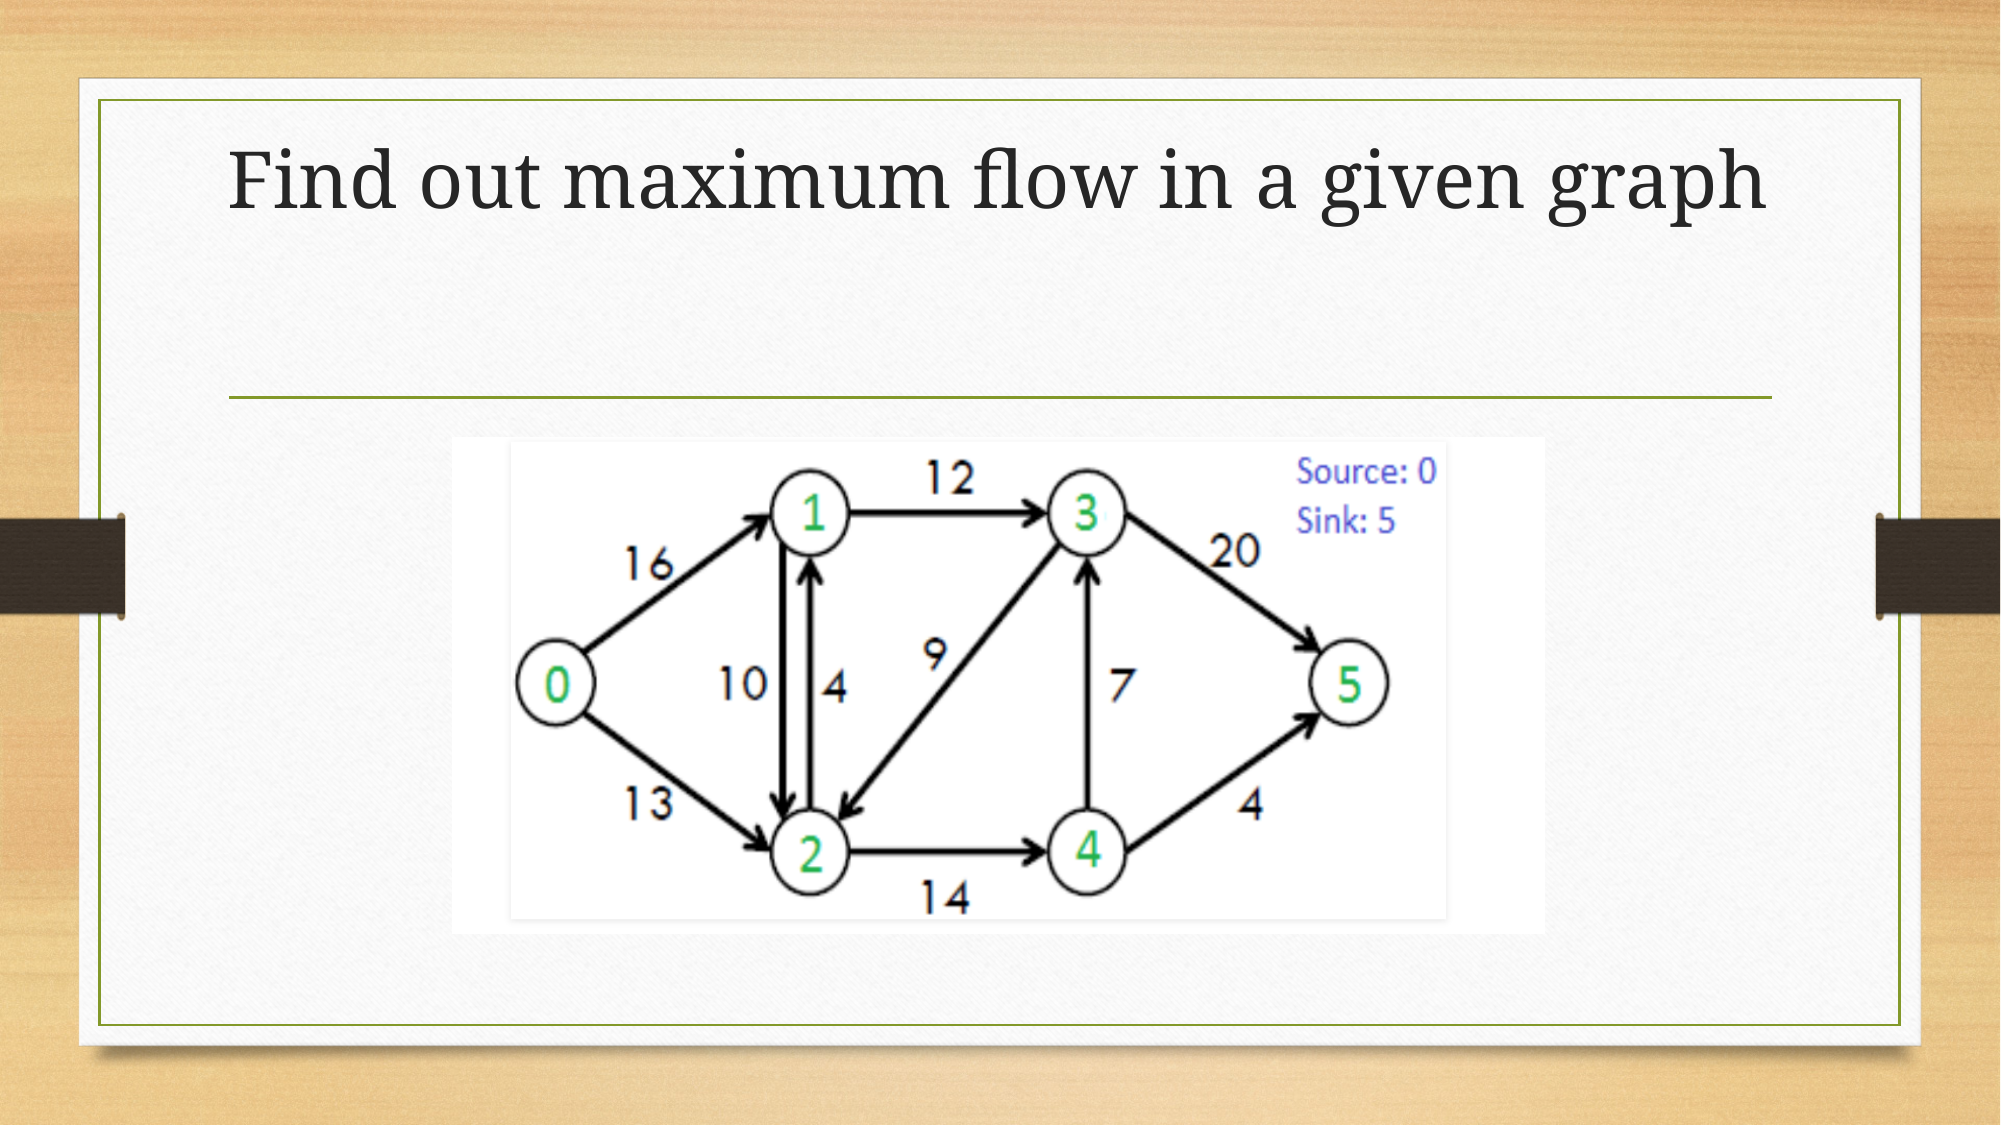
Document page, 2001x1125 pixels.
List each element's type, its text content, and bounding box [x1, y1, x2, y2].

title Find out maximum flow in a given graph [211, 117, 1786, 238]
picture [0, 0, 2001, 1125]
